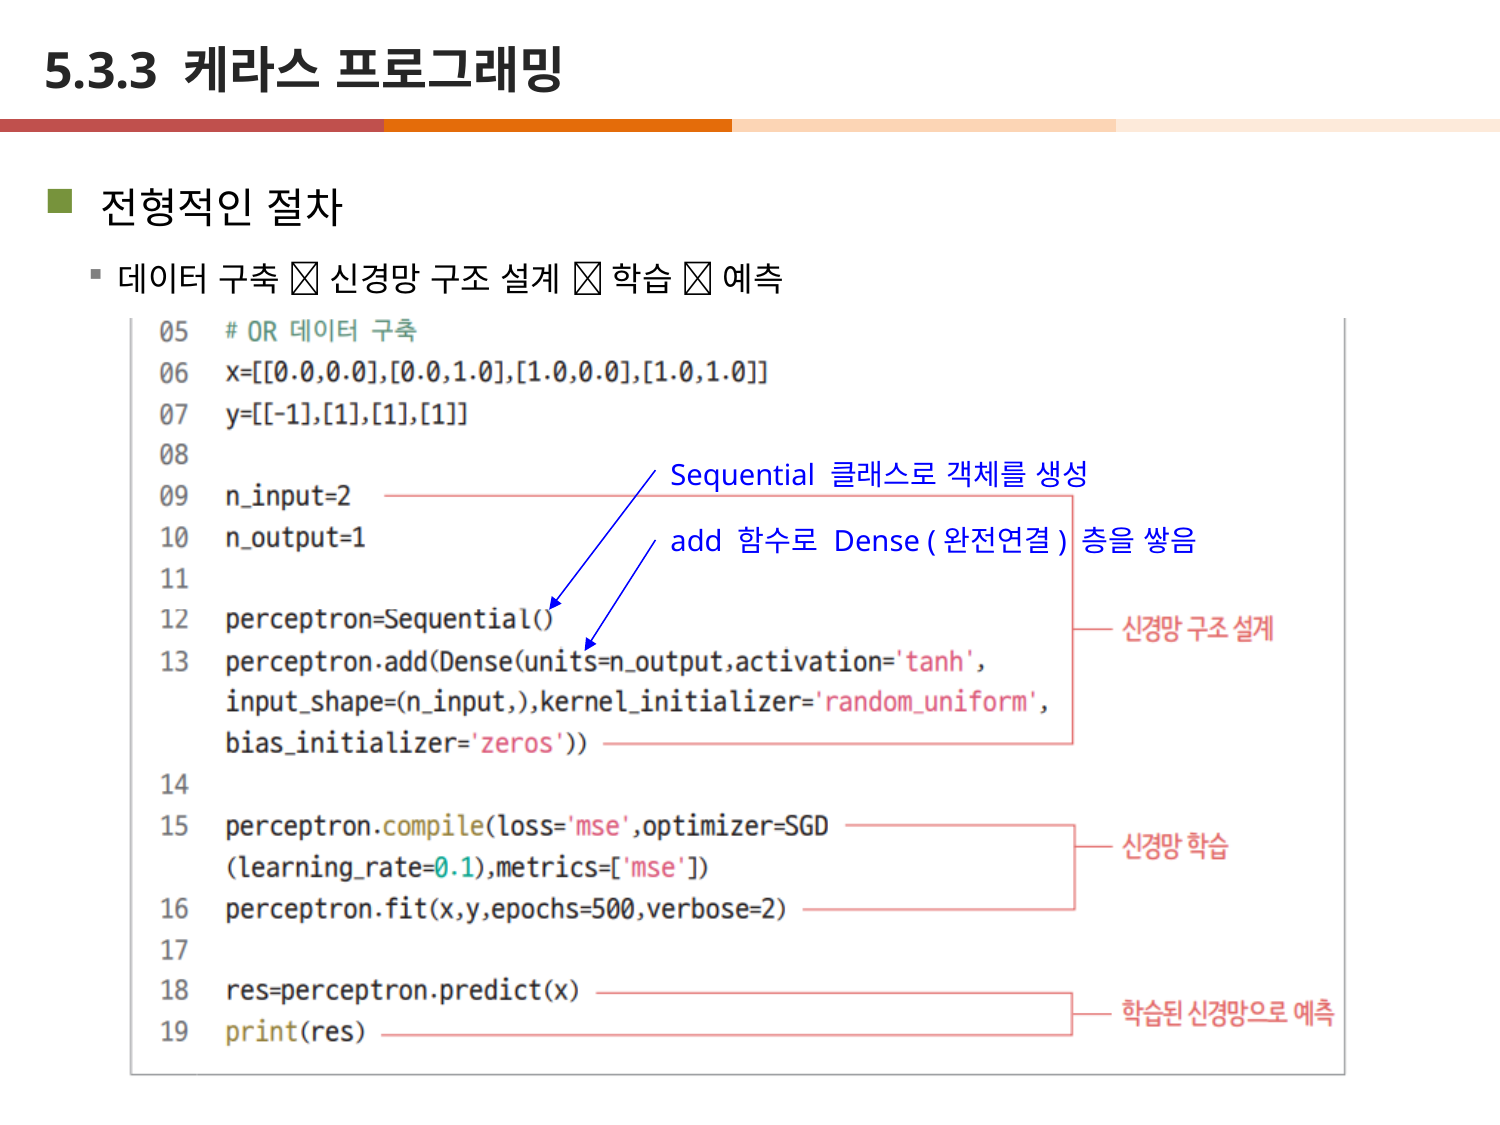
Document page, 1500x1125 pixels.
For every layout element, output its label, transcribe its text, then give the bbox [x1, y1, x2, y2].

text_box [548, 469, 656, 610]
picture [124, 318, 1353, 1083]
title 5.3.3 케라스 프로그래밍 [29, 23, 1270, 114]
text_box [584, 539, 656, 652]
list 전형적인 절차 데이터 구축  신경망 구조 설계  학습  예측 [29, 148, 1471, 1083]
